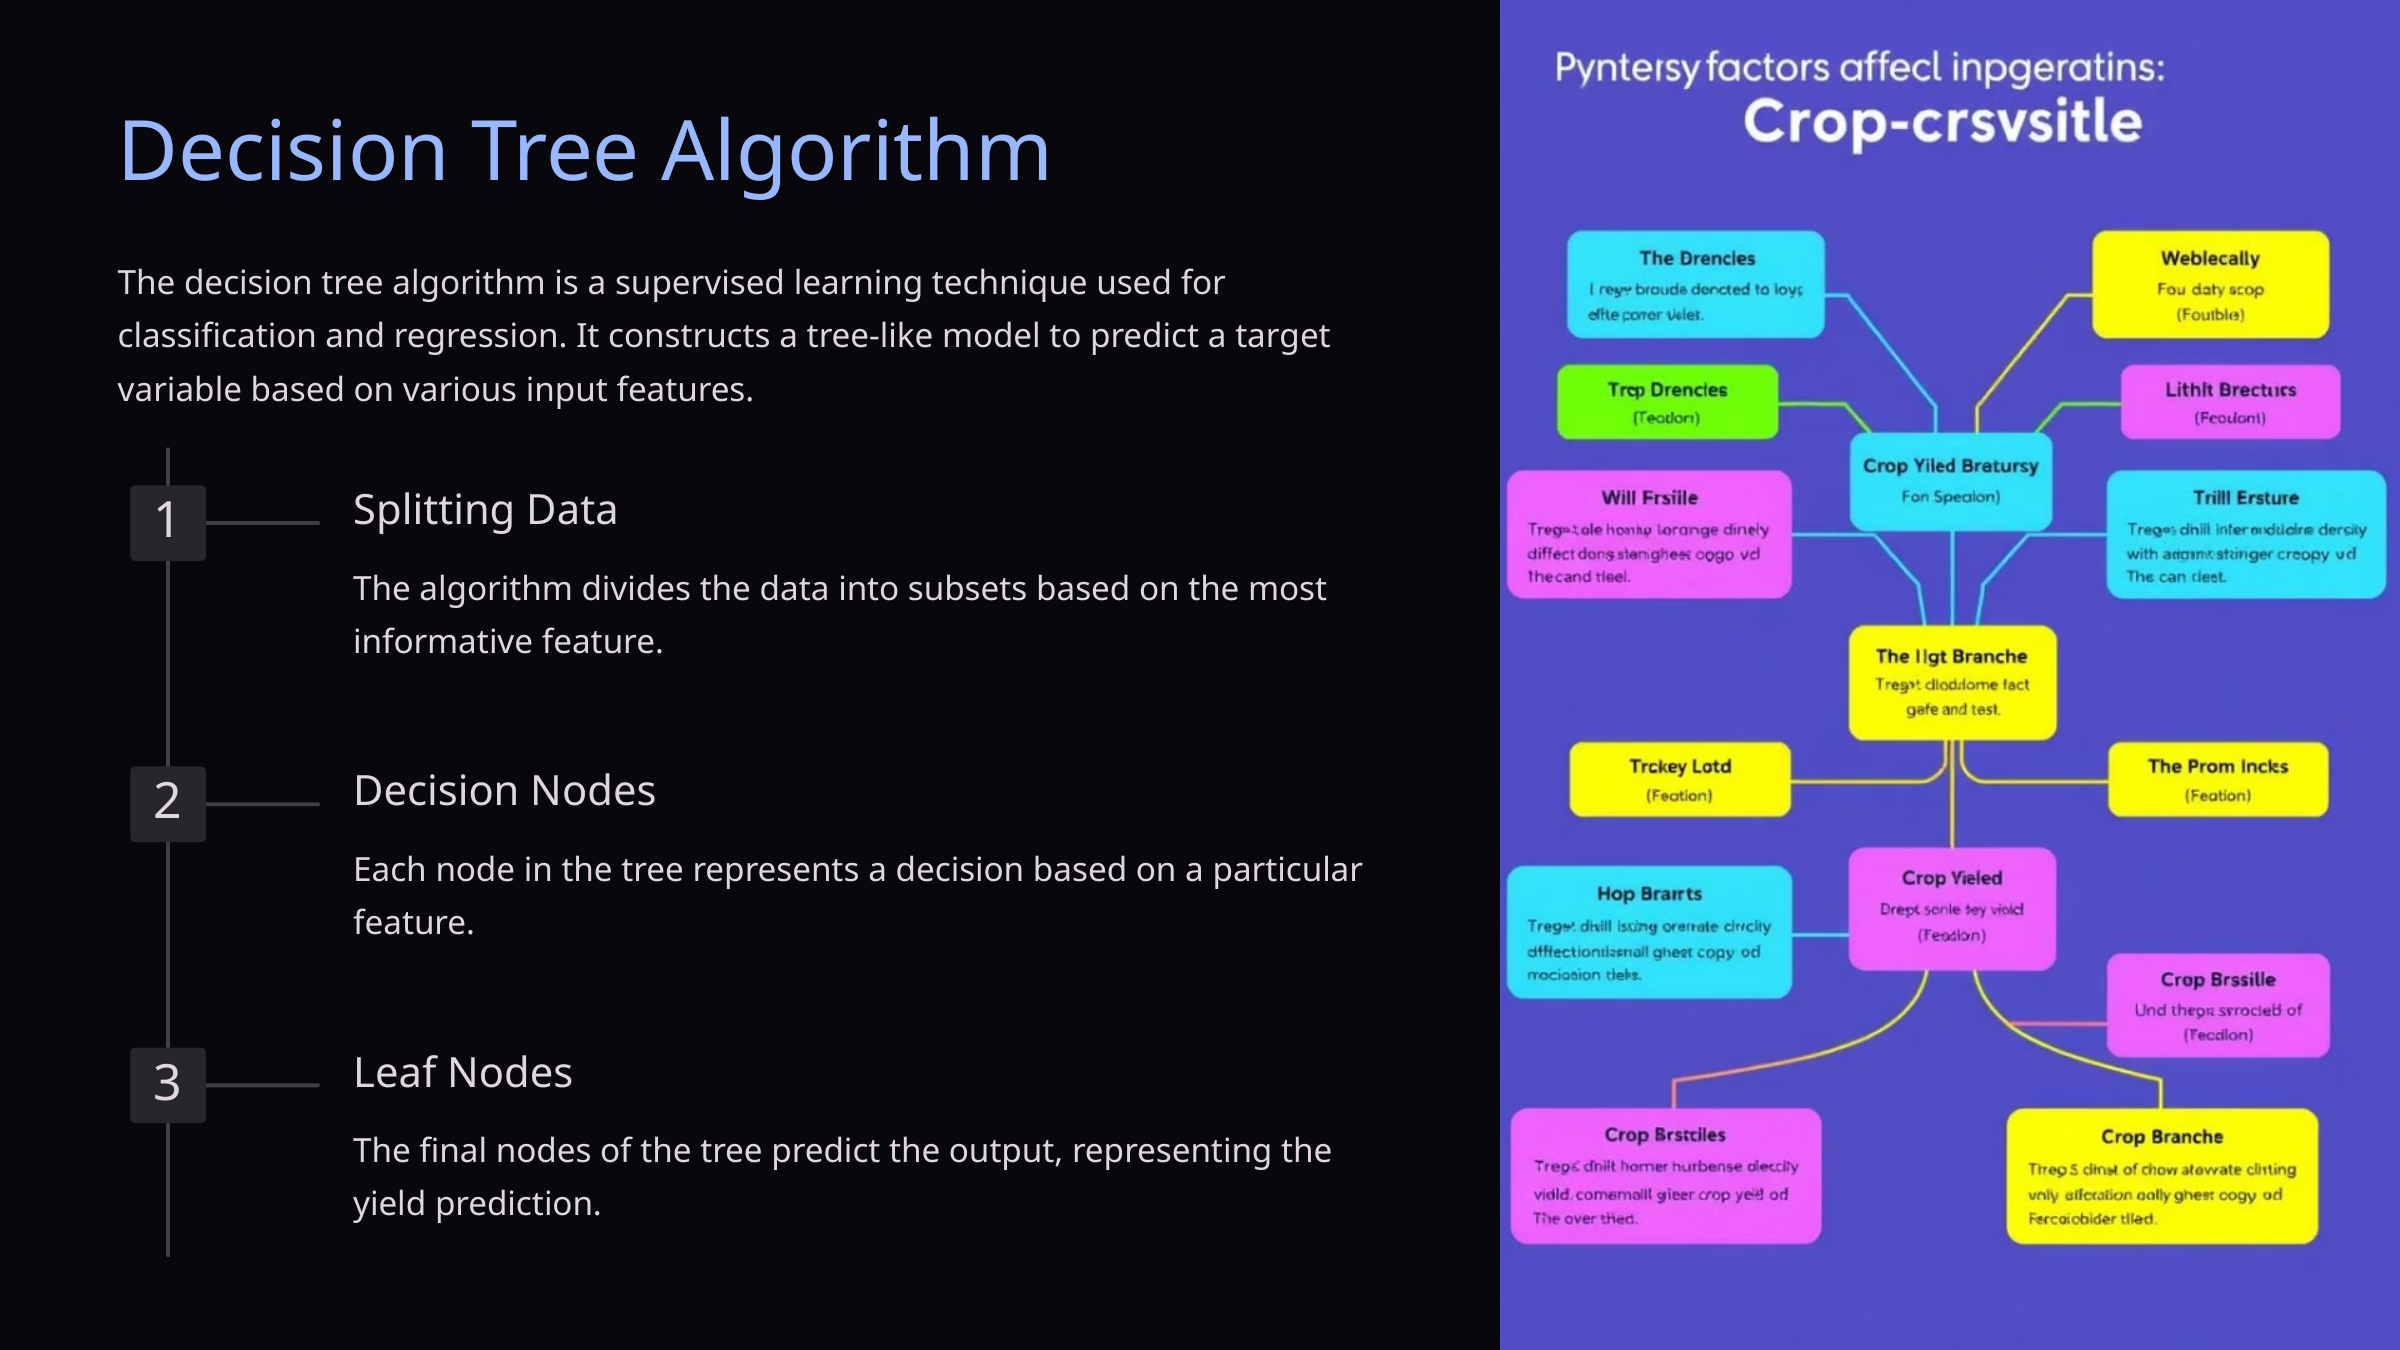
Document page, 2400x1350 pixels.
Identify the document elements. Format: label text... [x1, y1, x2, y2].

text_box [130, 766, 206, 843]
text_box Leaf Nodes [353, 1043, 774, 1096]
text_box [166, 561, 170, 766]
text_box The decision tree algorithm is a supervised learning technique used for classification and regression. It constructs a tree-like model to predict a target variable based on various input features. [117, 248, 1383, 410]
text_box 2 [152, 778, 184, 830]
text_box Decision Nodes [353, 762, 774, 815]
text_box The final nodes of the tree predict the output, representing the yield prediction. [353, 1116, 1383, 1224]
text_box Decision Tree Algorithm [117, 92, 1157, 198]
text_box [166, 843, 170, 1047]
text_box [130, 485, 206, 561]
text_box [130, 1047, 206, 1124]
text_box [206, 1083, 320, 1088]
picture [1499, 0, 2400, 1350]
text_box The algorithm divides the data into subsets based on the most informative feature. [353, 553, 1383, 662]
text_box [206, 521, 320, 525]
text_box 1 [157, 497, 179, 549]
text_box Splitting Data [353, 481, 774, 534]
text_box [166, 1124, 170, 1258]
text_box [206, 802, 320, 807]
text_box 3 [152, 1060, 184, 1111]
text_box Each node in the tree represents a decision based on a particular feature. [353, 834, 1383, 943]
text_box [166, 447, 170, 485]
